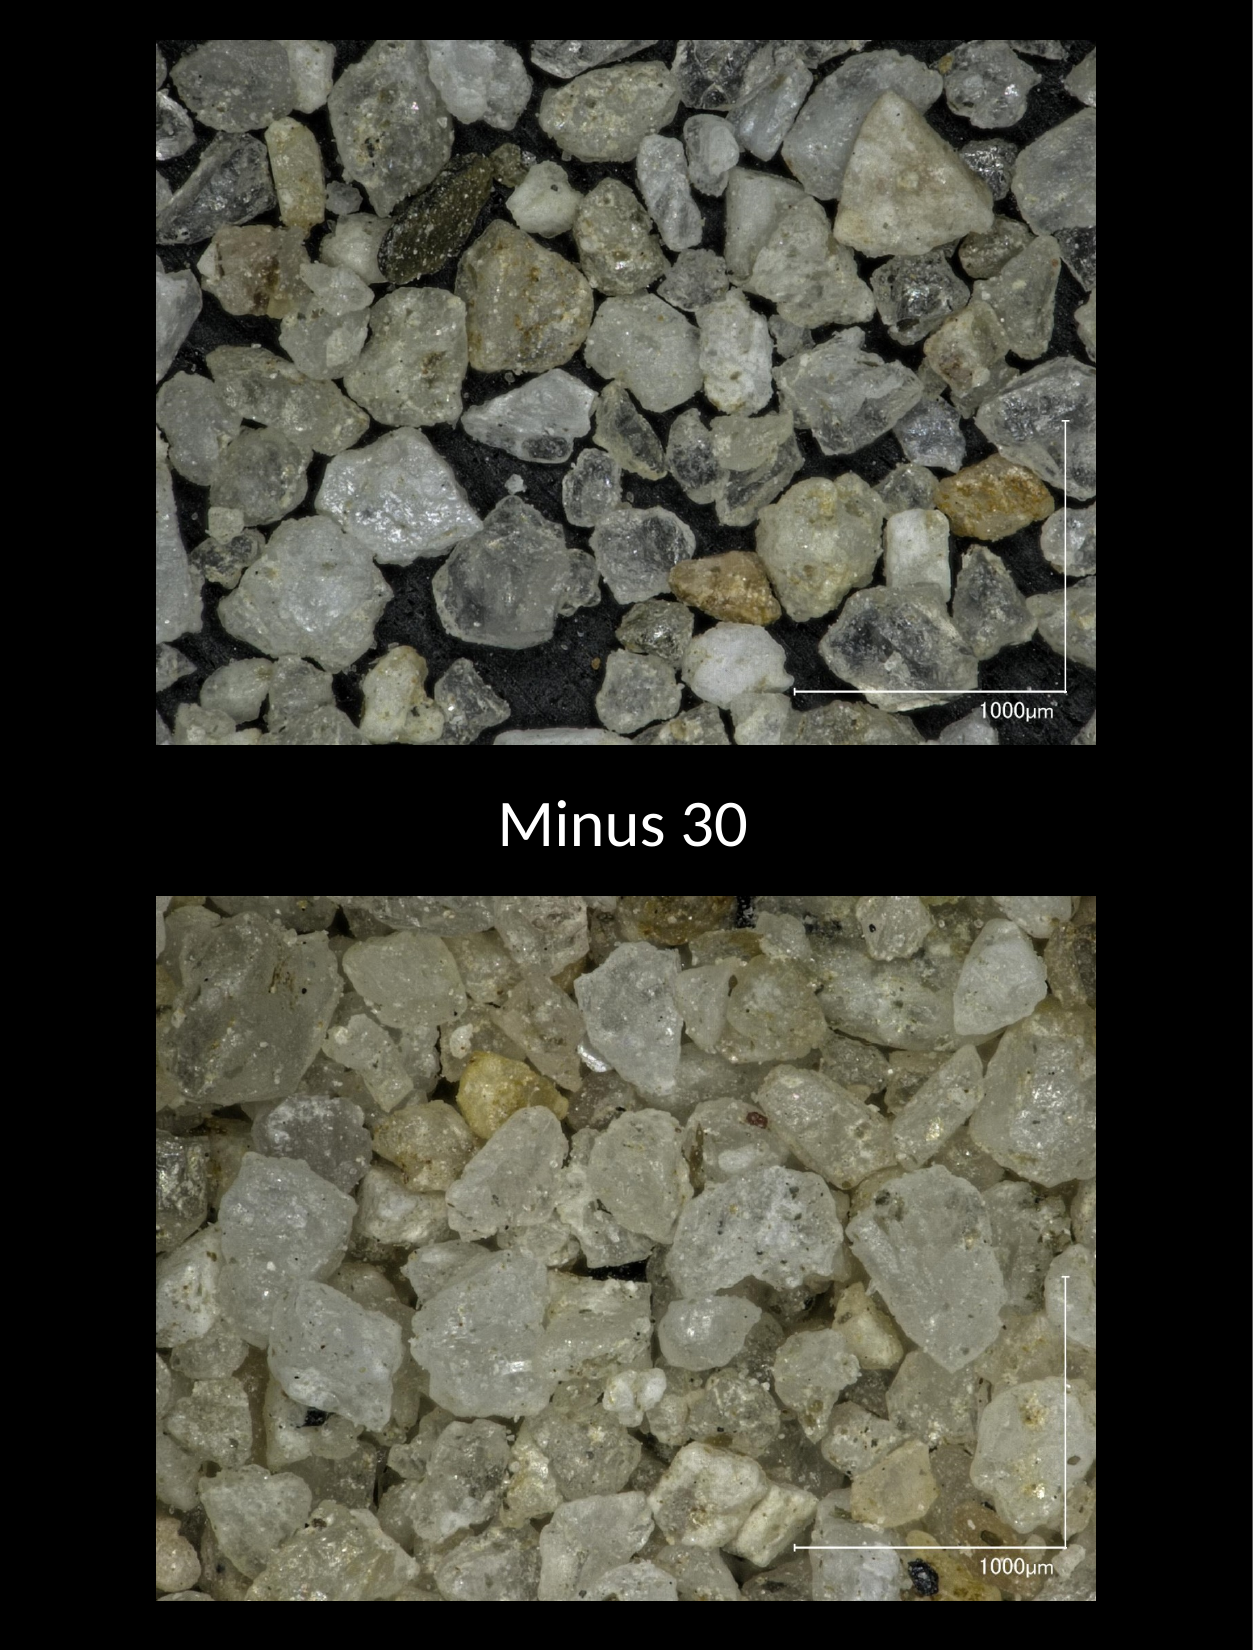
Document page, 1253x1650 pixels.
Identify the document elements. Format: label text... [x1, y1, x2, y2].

picture [156, 40, 1096, 745]
picture [156, 896, 1096, 1601]
text_box Minus 30 [482, 772, 770, 868]
